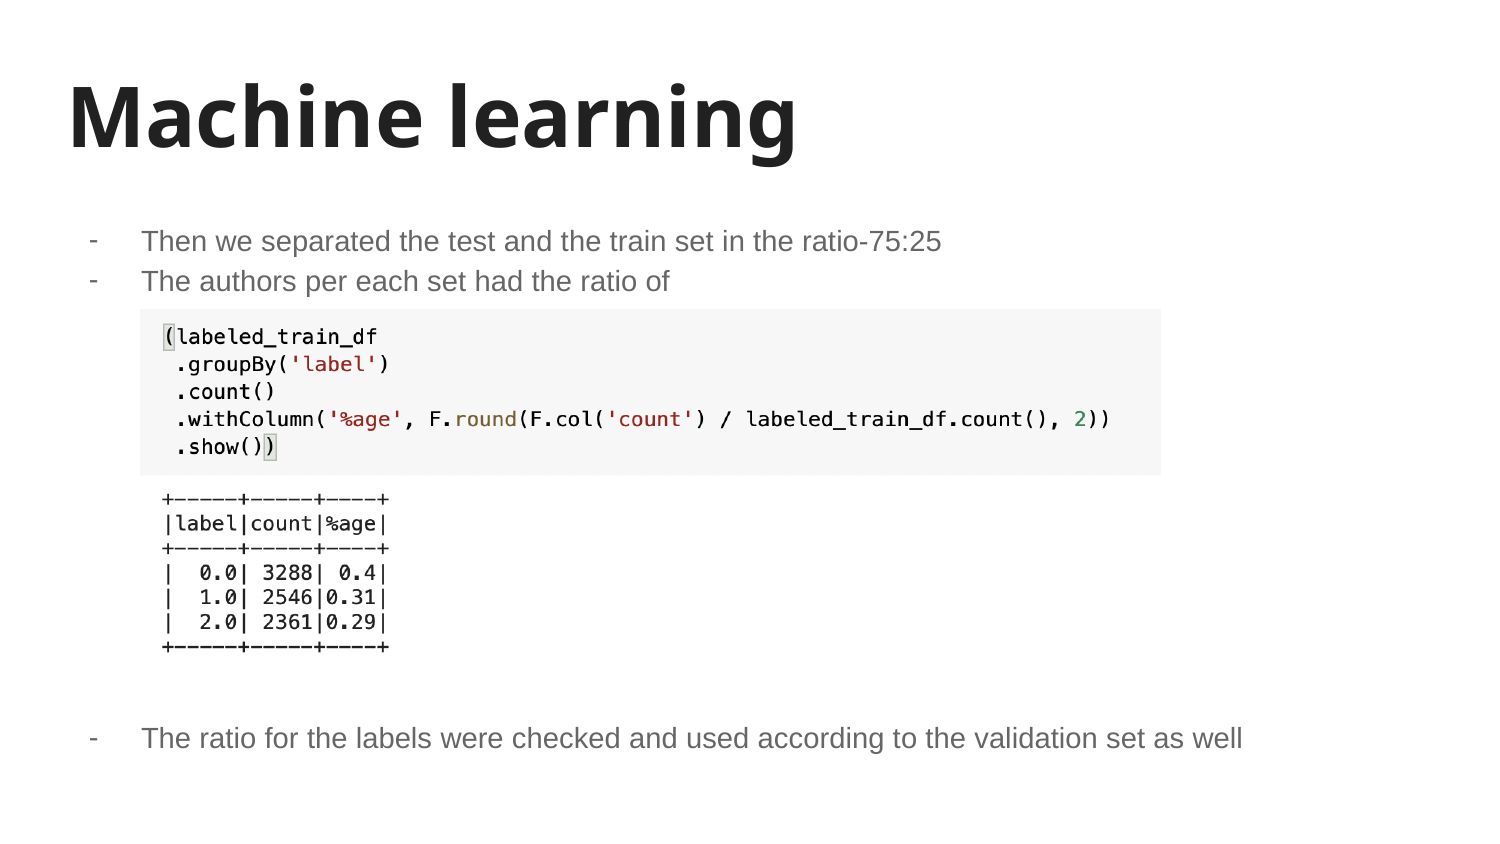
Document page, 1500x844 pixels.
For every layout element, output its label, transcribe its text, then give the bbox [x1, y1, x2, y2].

list Then we separated the test and the train set in the ratio-75:25 The authors per each set had the ratio of The ratio for the labels were checked and used according to the validation set as well [51, 201, 1449, 838]
title Machine learning [51, 48, 1449, 180]
picture [140, 300, 1161, 659]
